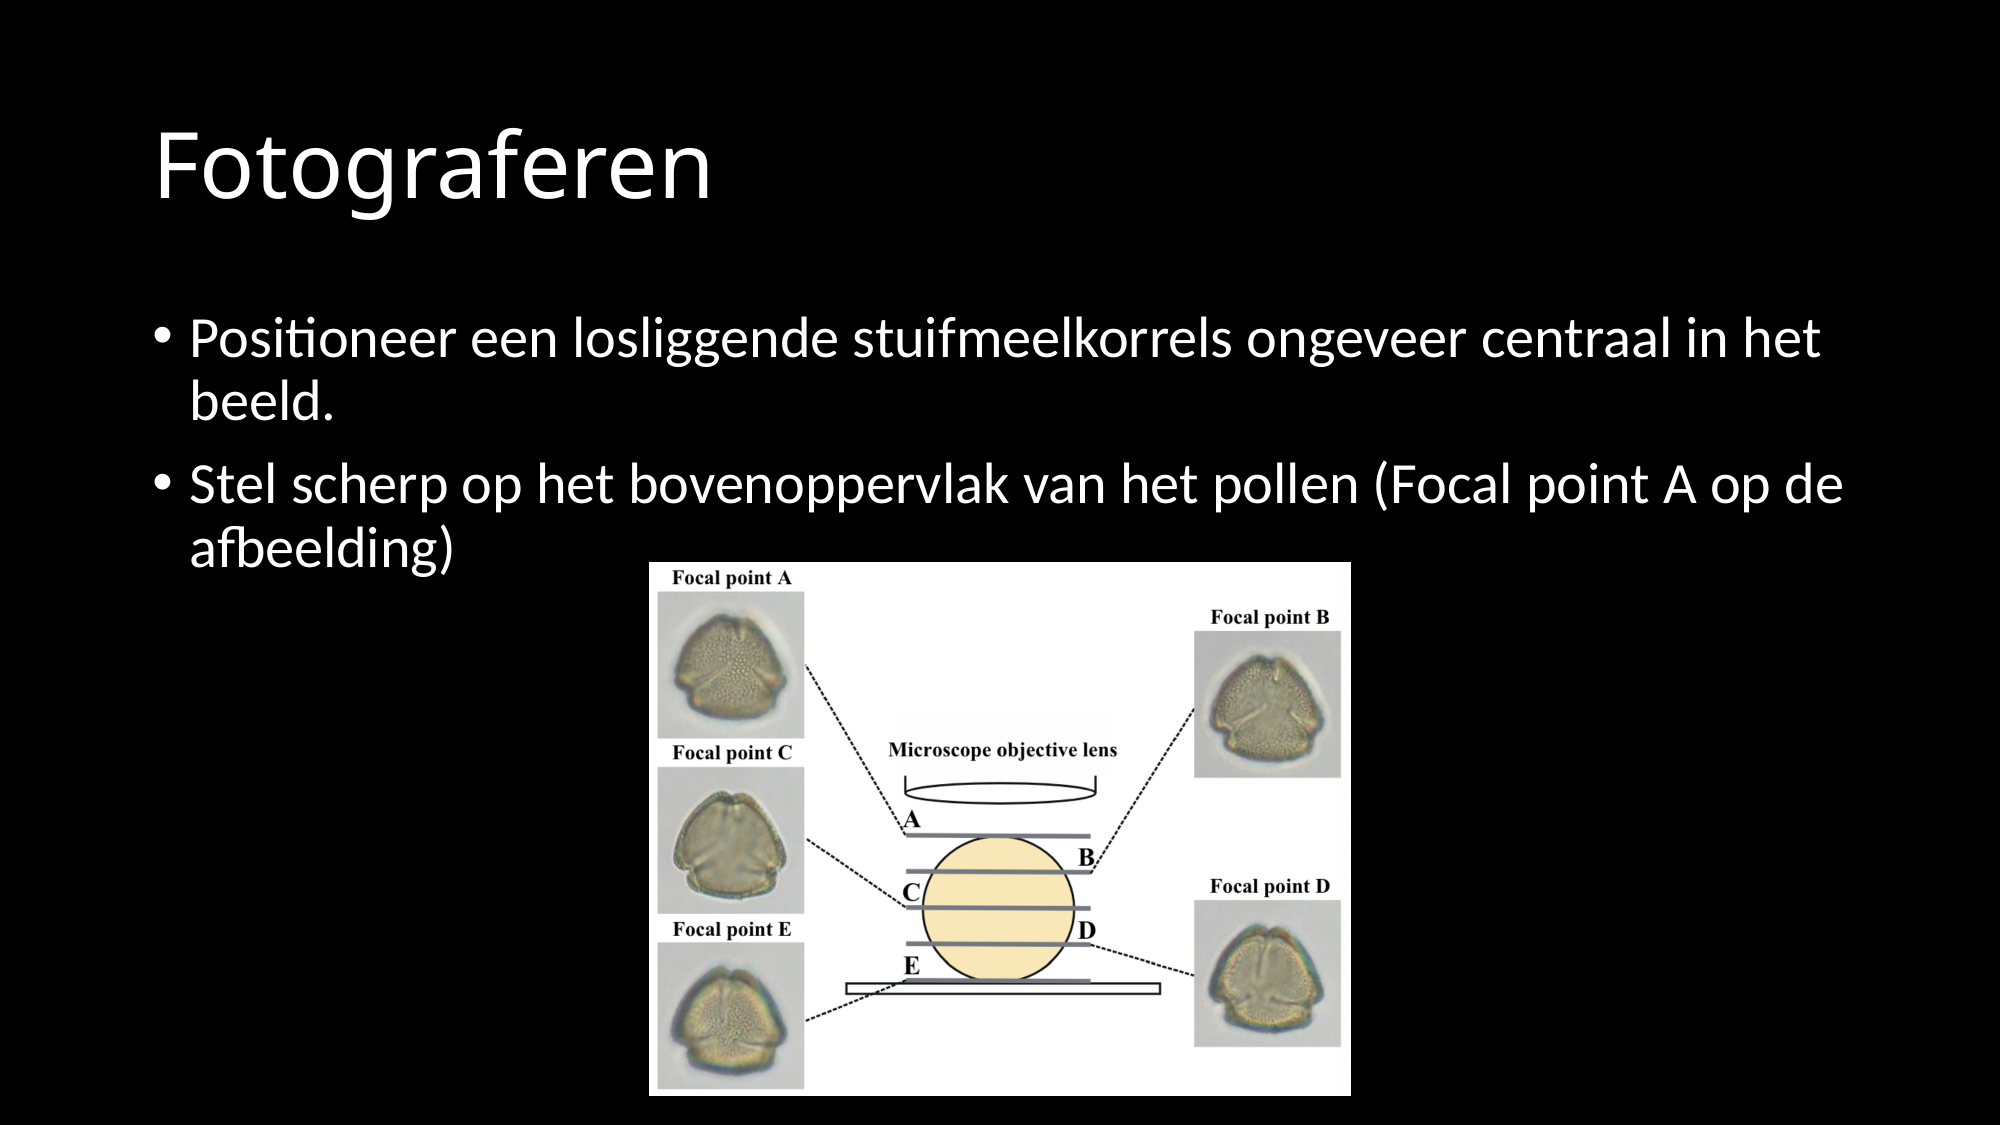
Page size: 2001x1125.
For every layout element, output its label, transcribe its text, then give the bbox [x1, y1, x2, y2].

list Positioneer een losliggende stuifmeelkorrels ongeveer centraal in het beeld. Stel scherp op het bovenoppervlak van het pollen (Focal point A op de afbeelding) [137, 299, 1863, 1014]
title Fotograferen [137, 59, 1863, 278]
picture [649, 562, 1351, 1096]
